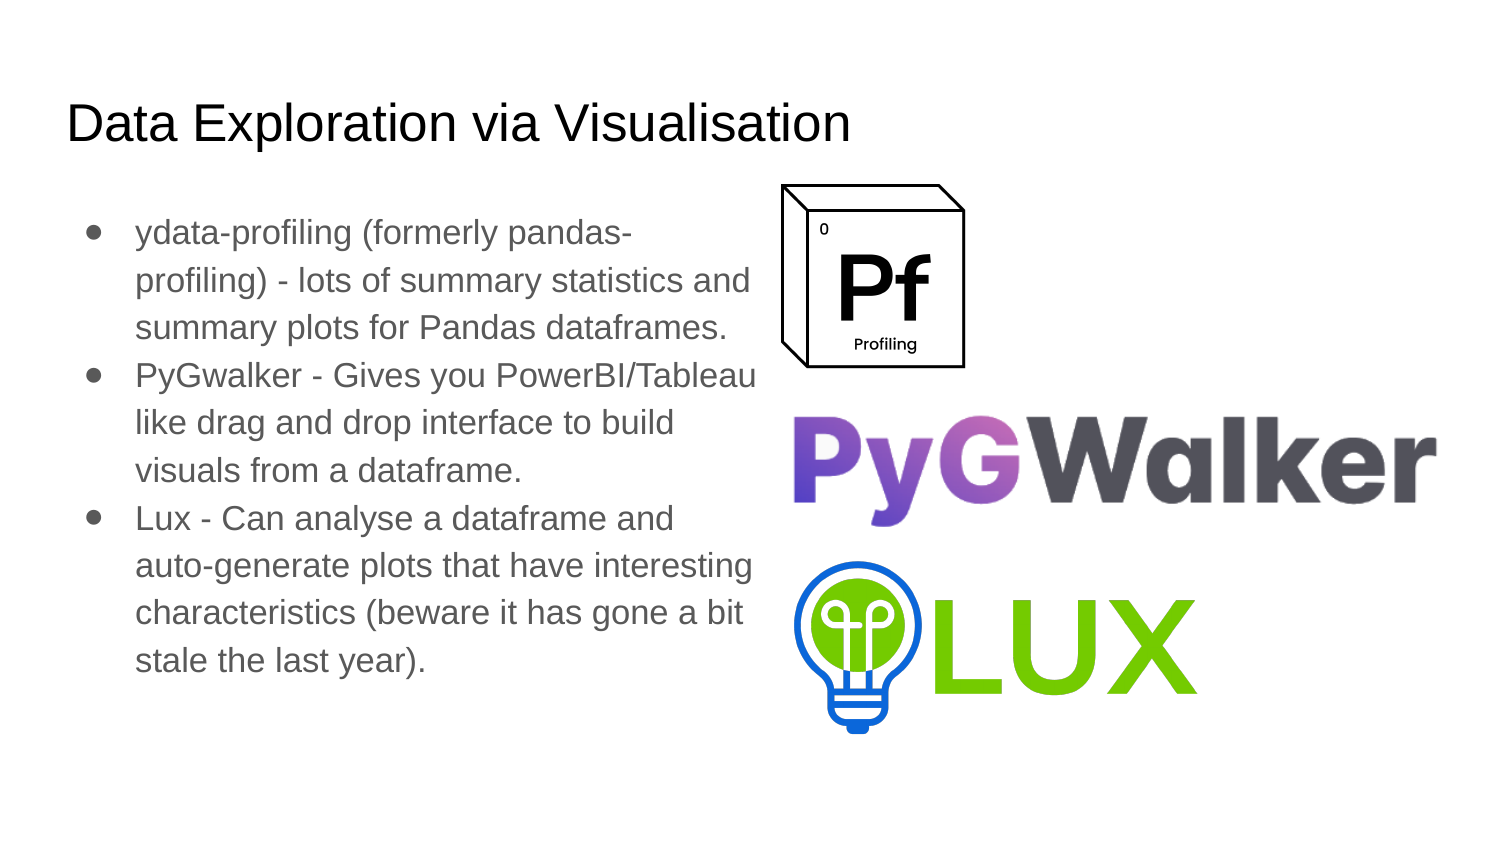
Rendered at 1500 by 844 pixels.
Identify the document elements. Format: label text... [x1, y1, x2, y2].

list ydata-profiling (formerly pandas-profiling) - lots of summary statistics and summary plots for Pandas dataframes. PyGwalker - Gives you PowerBI/Tableau like drag and drop interface to build visuals from a dataframe. Lux - Can analyse a dataframe and auto-generate plots that have interesting characteristics (beware it has gone a bit stale the last year). [51, 189, 774, 750]
picture [773, 176, 973, 376]
title Data Exploration via Visualisation [51, 72, 1449, 167]
picture [773, 556, 1219, 739]
picture [773, 396, 1458, 550]
